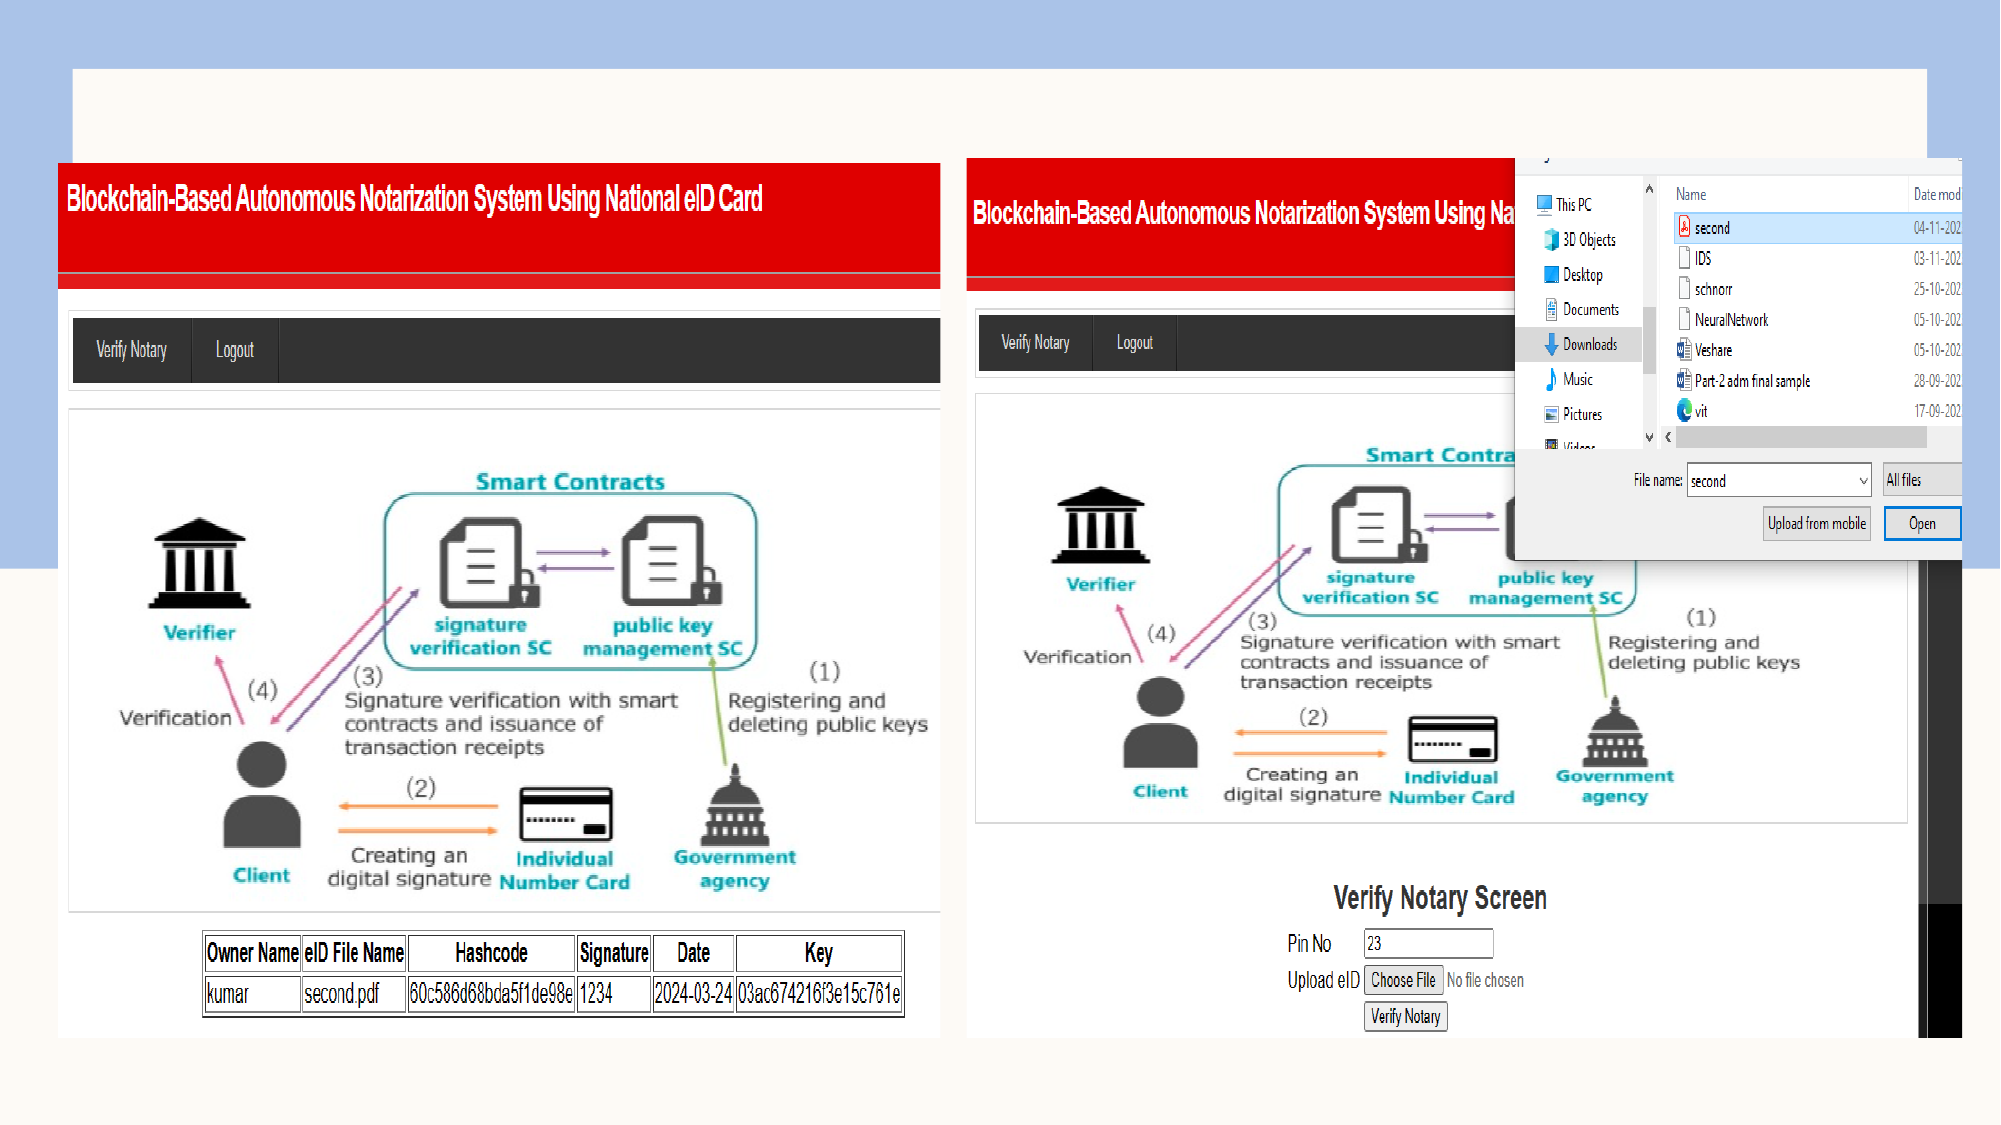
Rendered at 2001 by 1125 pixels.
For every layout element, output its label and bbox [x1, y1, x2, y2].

picture [966, 158, 1963, 1038]
picture [58, 162, 941, 1038]
